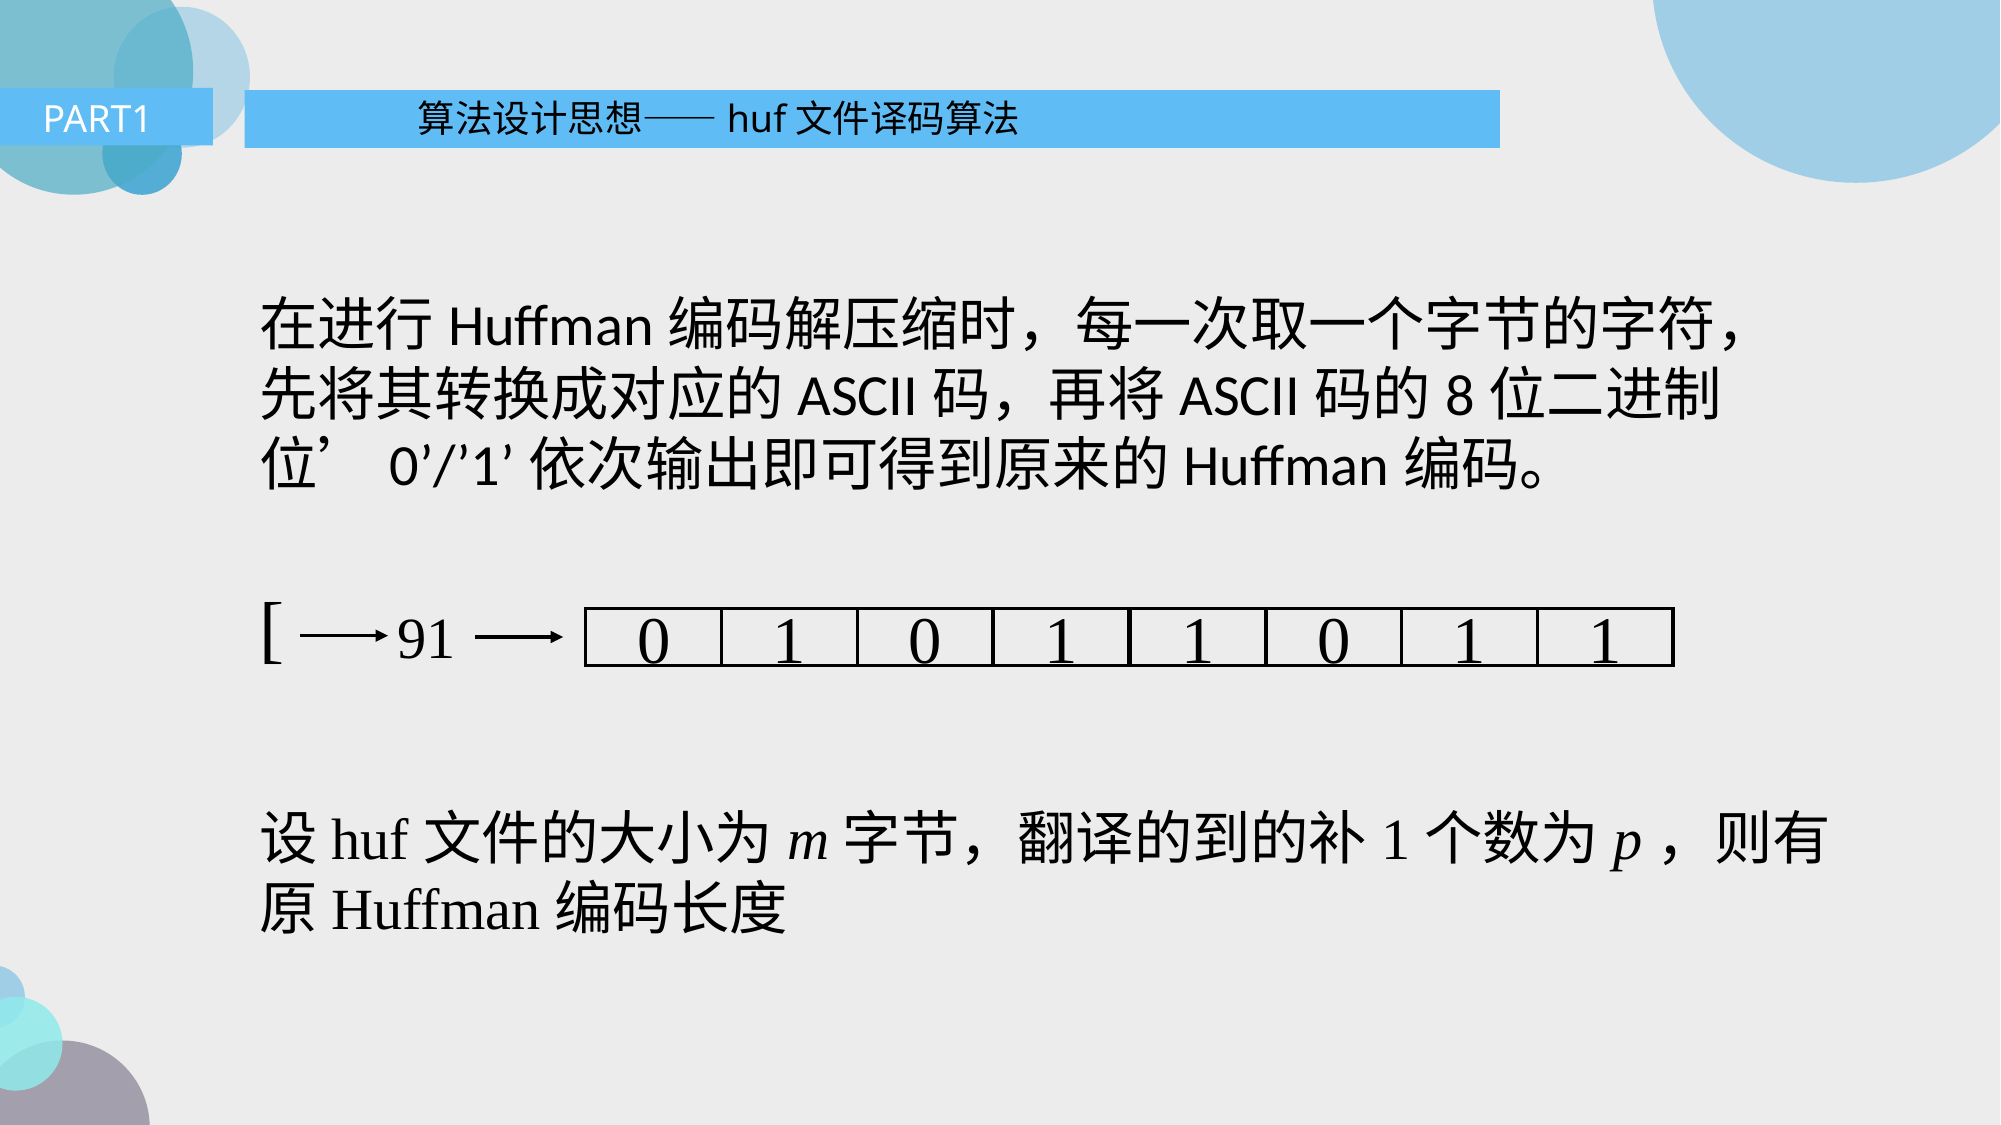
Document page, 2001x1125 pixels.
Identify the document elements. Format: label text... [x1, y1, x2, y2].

text_box [ [244, 572, 356, 678]
text_box 算法设计思想——huf文件译码算法 [403, 87, 1159, 148]
text_box 在进行Huffman编码解压缩时，每一次取一个字节的字符，先将其转换成对应的ASCII码，再将ASCII码的8位二进制位’0’/’1’依次输出即可得到原来的Huffman编码。 [244, 279, 1803, 505]
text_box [0, 966, 150, 1125]
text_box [0, 0, 250, 195]
text_box [250, 89, 1501, 149]
text_box 91 [382, 592, 494, 678]
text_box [585, 608, 1674, 666]
text_box [1653, 0, 2000, 183]
